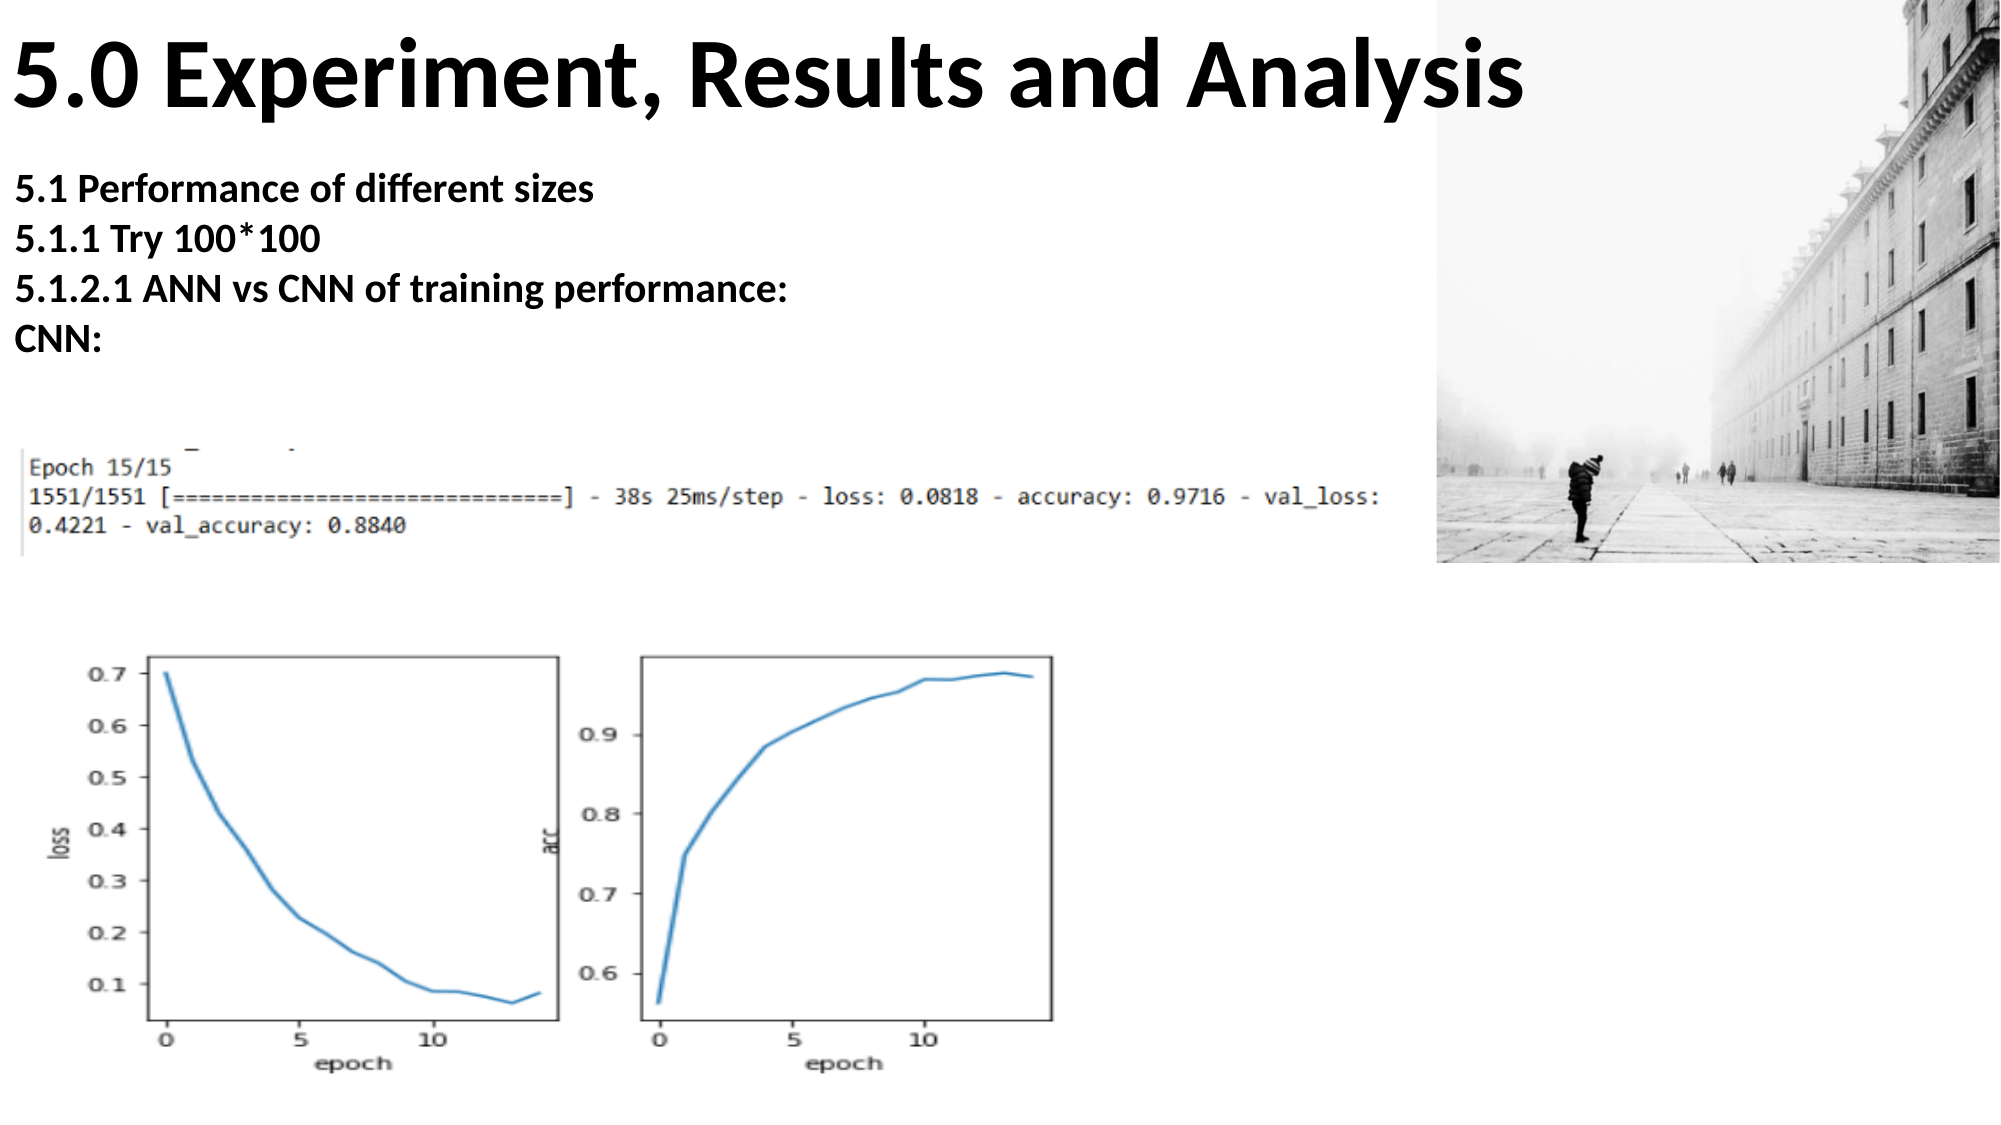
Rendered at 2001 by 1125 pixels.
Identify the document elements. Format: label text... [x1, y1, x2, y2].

text_box 5.1 Performance of different sizes 5.1.1 Try 100*100 5.1.2.1 ANN vs CNN of training performance: CNN: [0, 153, 1436, 459]
picture [1, 435, 1394, 1097]
picture [1436, 0, 2000, 563]
text_box 5.0 Experiment, Results and Analysis [0, 0, 1436, 135]
